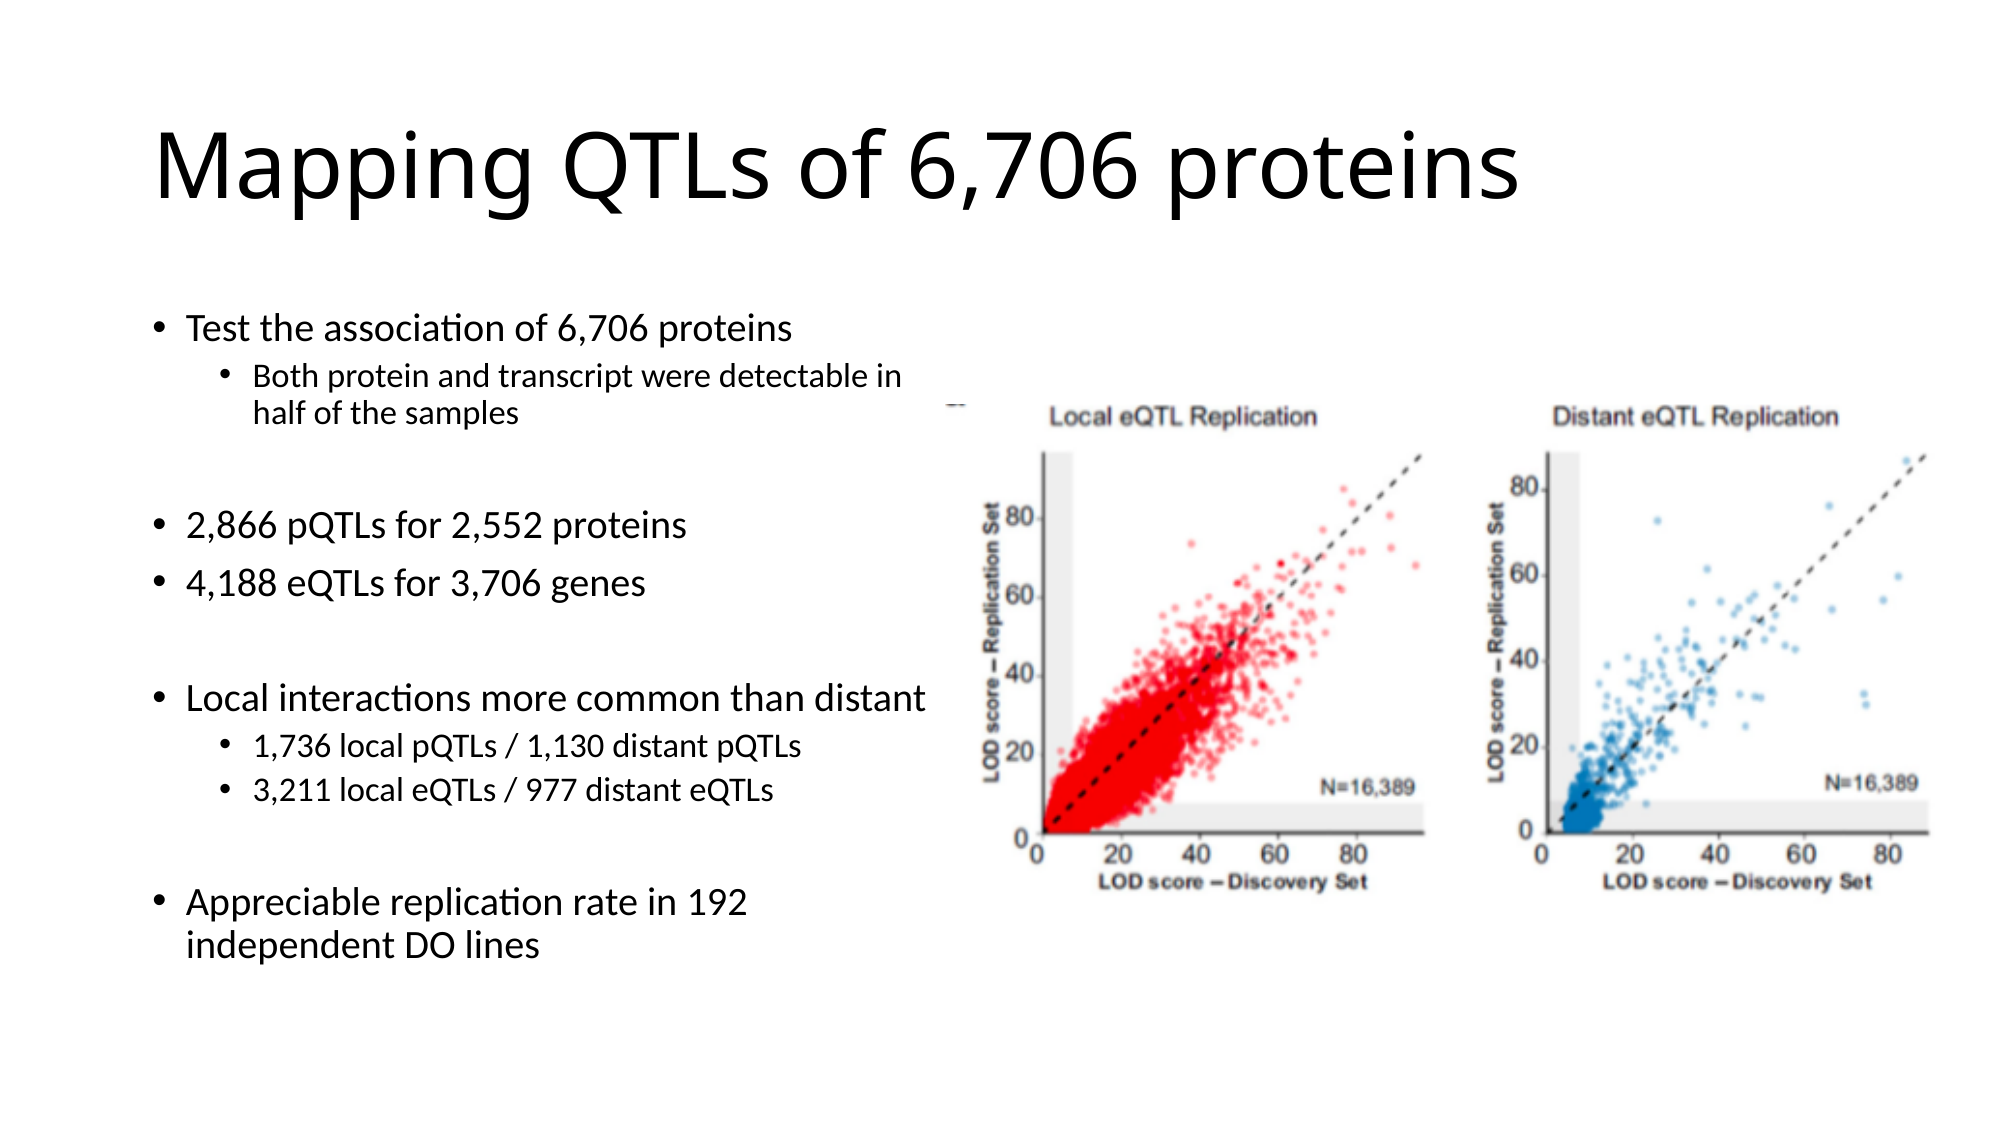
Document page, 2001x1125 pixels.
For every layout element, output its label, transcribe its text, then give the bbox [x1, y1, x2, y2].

picture [945, 404, 1954, 909]
title Mapping QTLs of 6,706 proteins [137, 59, 1863, 278]
list Test the association of 6,706 proteins Both protein and transcript were detectable in half of the samples 2,866 pQTLs for 2,552 proteins 4,188 eQTLs for 3,706 genes Local interactions more common than distant 1,736 local pQTLs / 1,130 distant pQTLs 3,211 local eQTLs / 977 distant eQTLs Appreciable replication rate in 192 independent DO lines [137, 299, 946, 1014]
